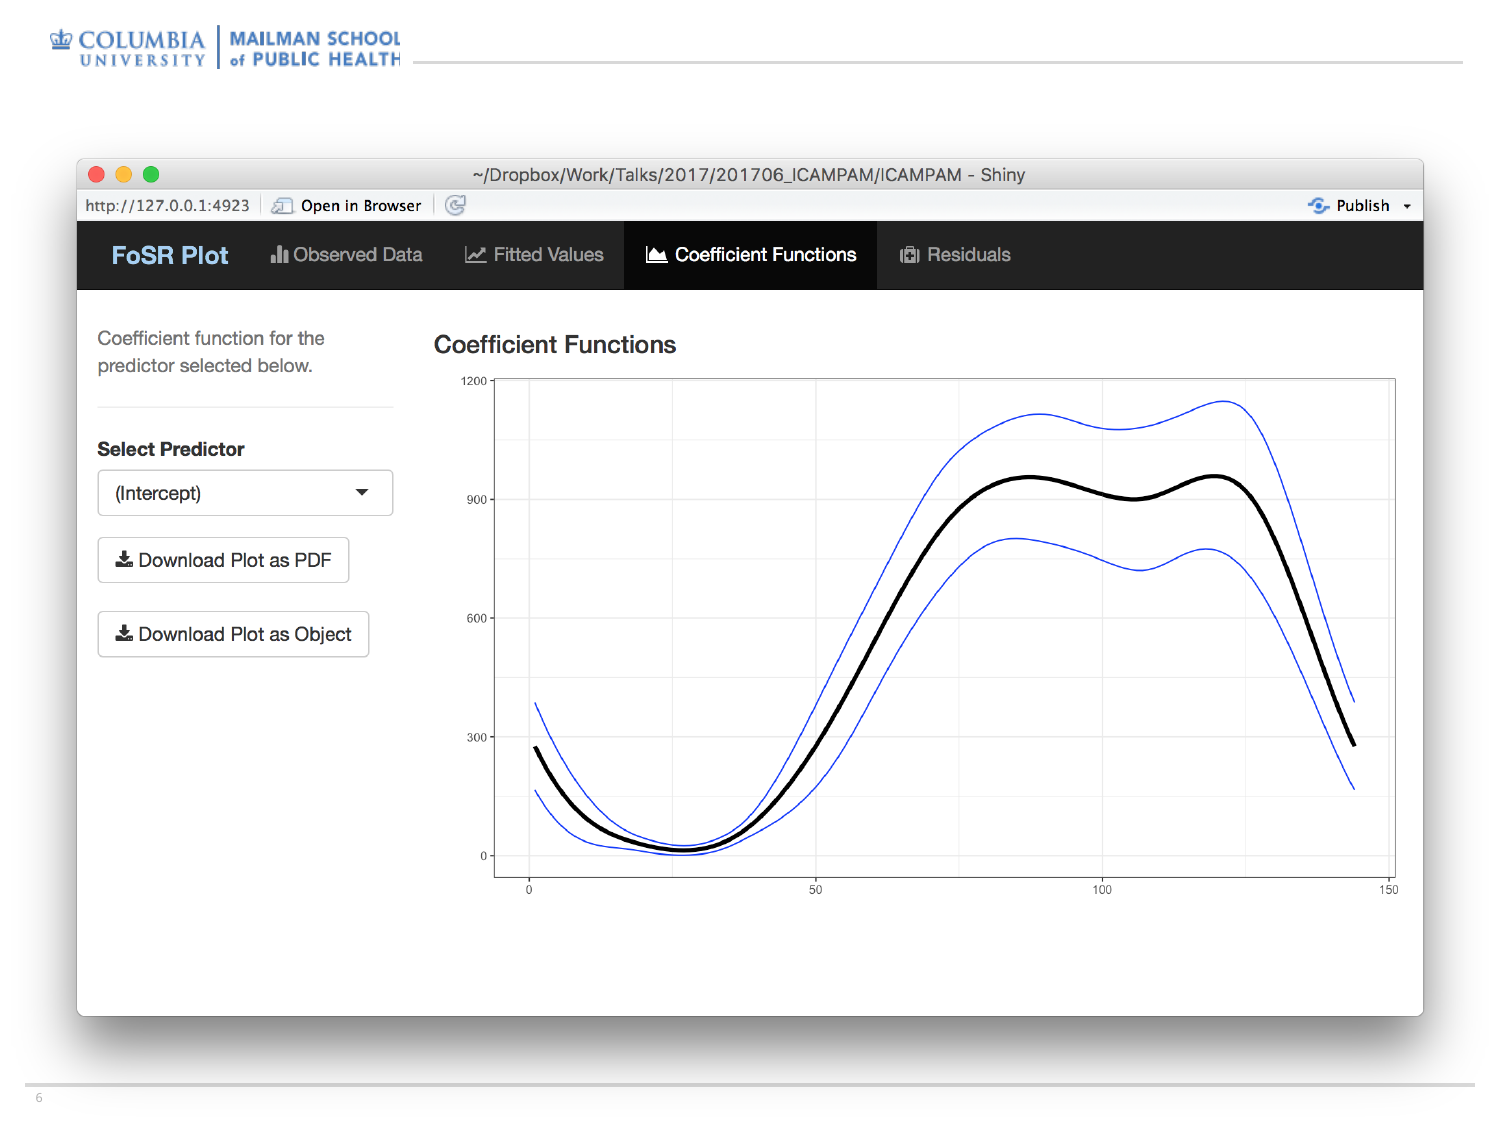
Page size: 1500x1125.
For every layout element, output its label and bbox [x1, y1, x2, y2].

picture [0, 115, 1500, 1125]
